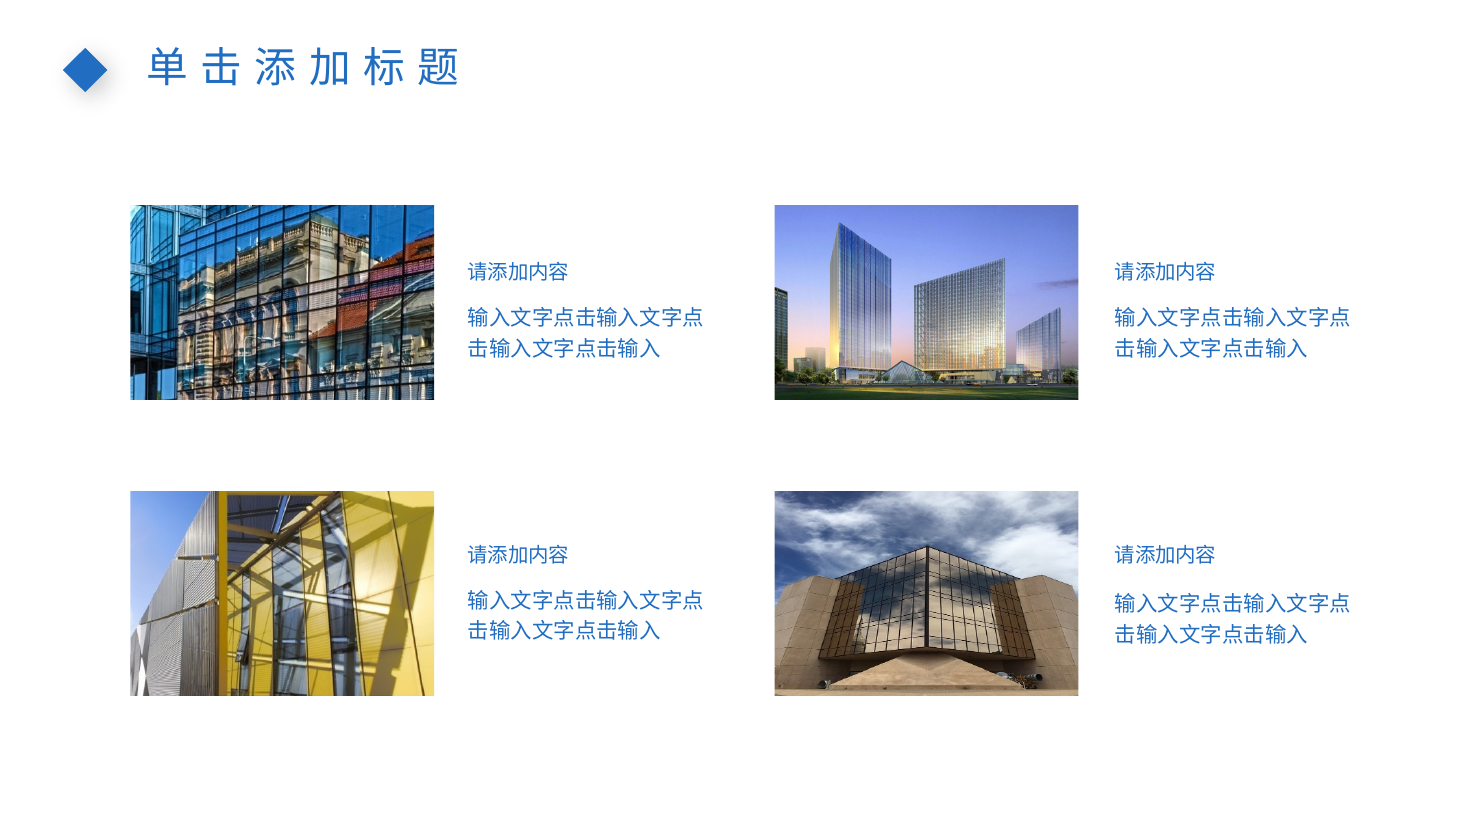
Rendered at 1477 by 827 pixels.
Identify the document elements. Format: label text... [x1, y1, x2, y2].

text_box [129, 490, 435, 697]
text_box 单击添加标题 [22, 33, 584, 99]
text_box 输入文字点击输入文字点击输入文字点击输入 [1099, 577, 1372, 655]
text_box [129, 204, 435, 401]
text_box 输入文字点击输入文字点击输入文字点击输入 [452, 291, 725, 368]
text_box 请添加内容 [452, 251, 640, 291]
text_box 输入文字点击输入文字点击输入文字点击输入 [1099, 291, 1372, 368]
text_box [774, 204, 1079, 401]
text_box [774, 490, 1079, 697]
text_box 输入文字点击输入文字点击输入文字点击输入 [452, 574, 725, 682]
text_box 请添加内容 [1099, 534, 1287, 574]
text_box 请添加内容 [452, 534, 640, 574]
text_box 请添加内容 [1099, 251, 1287, 291]
